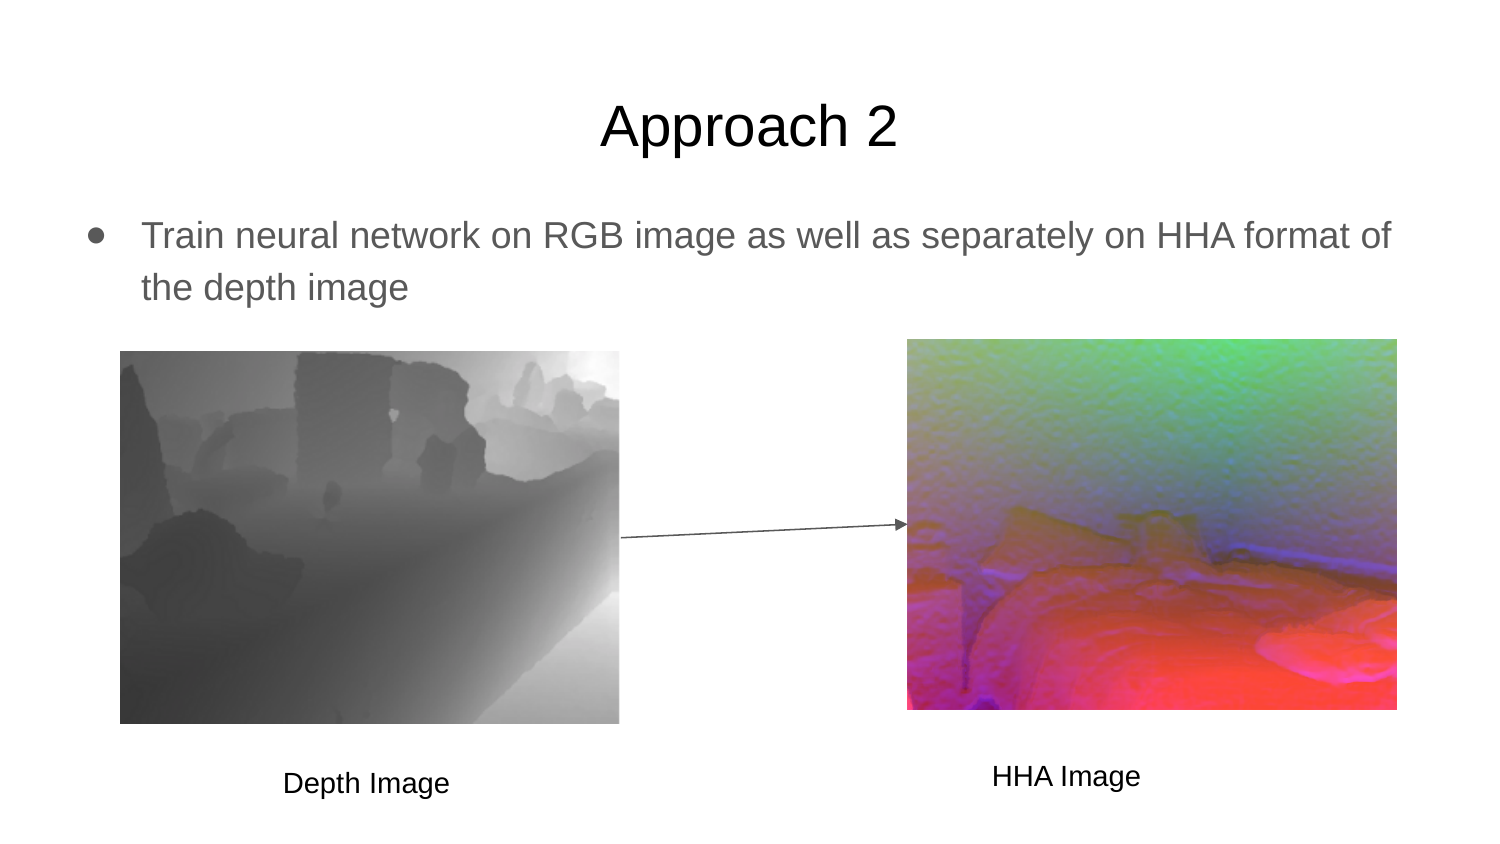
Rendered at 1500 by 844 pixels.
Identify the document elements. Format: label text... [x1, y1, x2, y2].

title Approach 2 [51, 72, 1449, 167]
list Train neural network on RGB image as well as separately on HHA format of the depth image [51, 189, 1449, 340]
text_box HHA Image [976, 742, 1272, 844]
picture [120, 351, 622, 724]
picture [907, 339, 1397, 710]
text_box Depth Image [267, 749, 474, 844]
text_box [620, 523, 908, 538]
